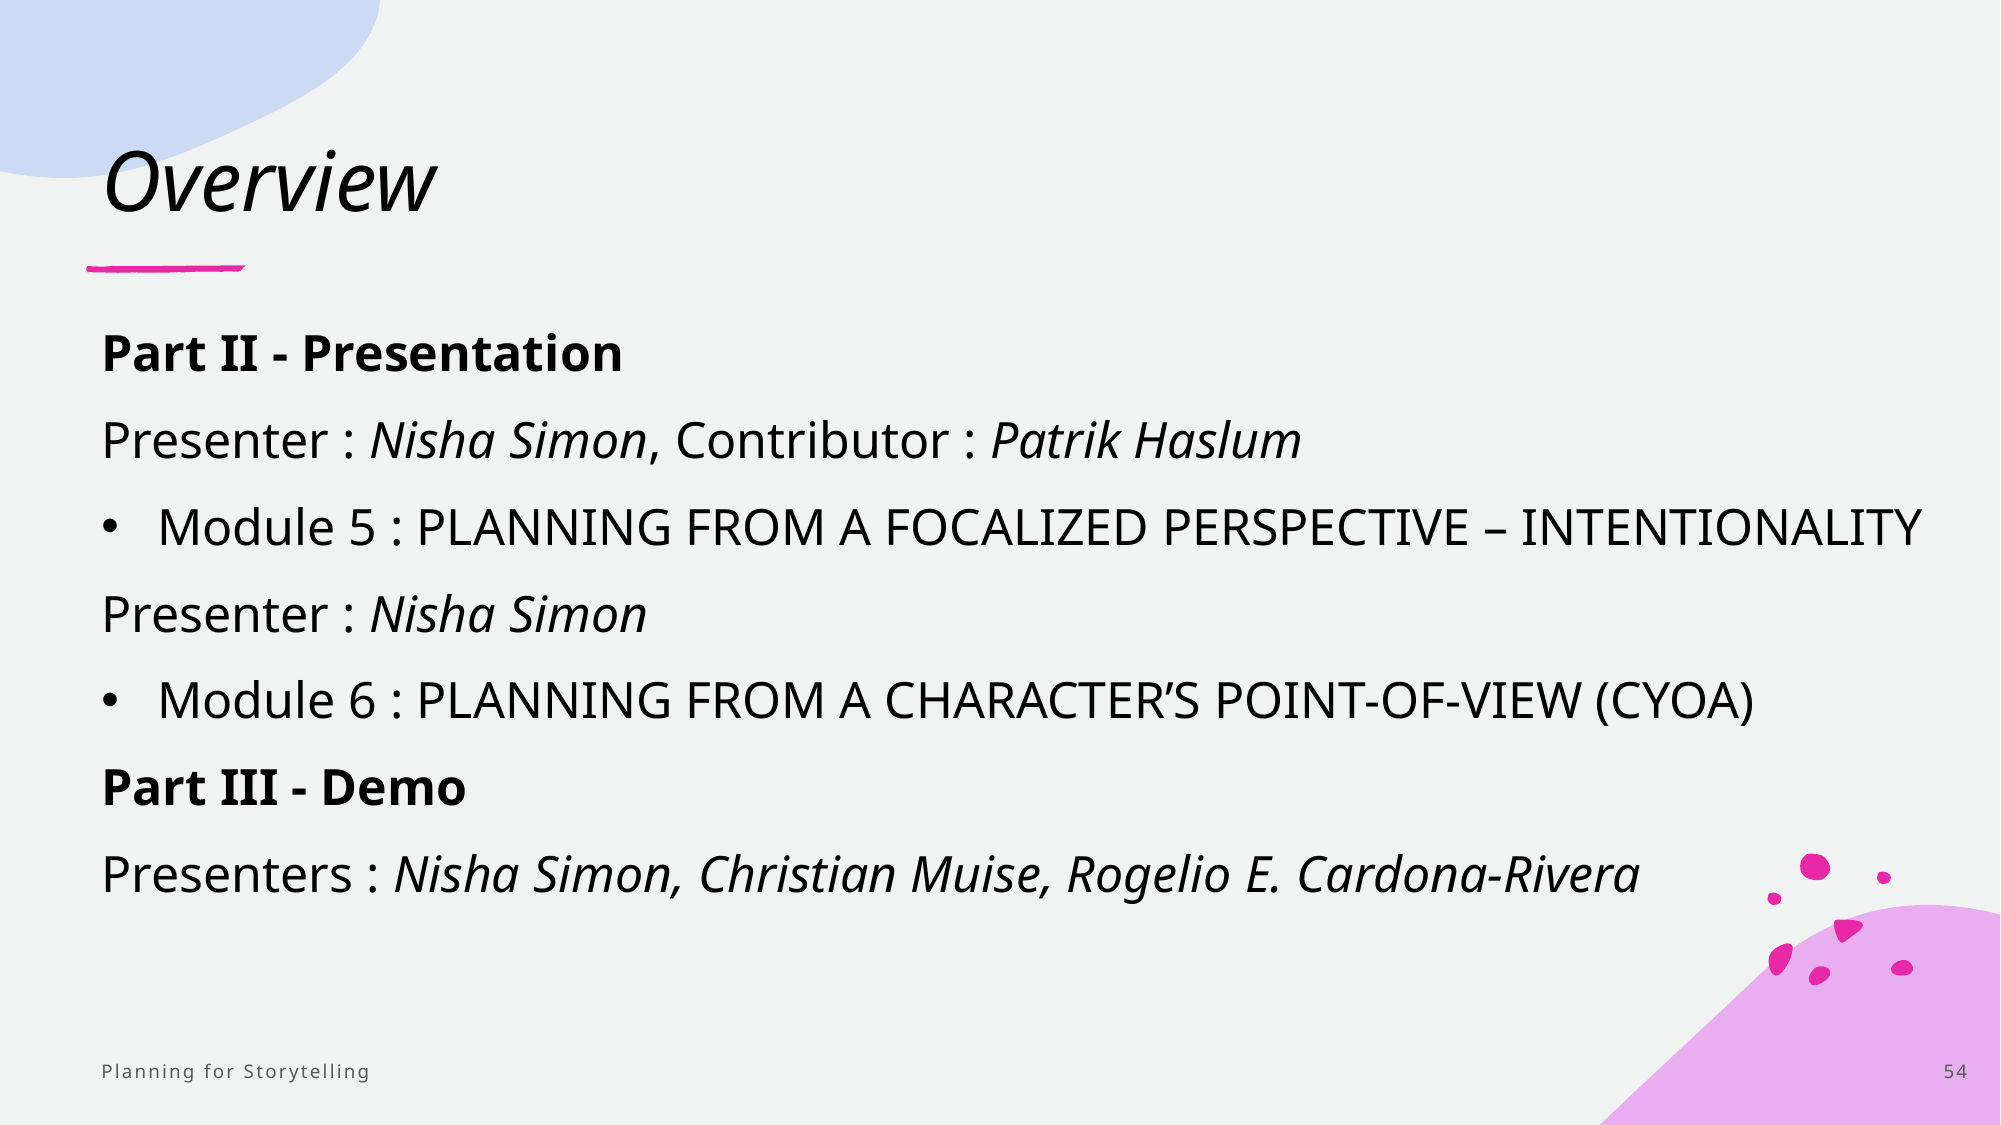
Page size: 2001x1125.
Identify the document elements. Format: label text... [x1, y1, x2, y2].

list Part II - Presentation Presenter : Nisha Simon, Contributor : Patrik Haslum Module 5 : PLANNING FROM A FOCALIZED PERSPECTIVE – INTENTIONALITY Presenter : Nisha Simon Module 6 : PLANNING FROM A CHARACTER’S POINT-OF-VIEW (CYOA) Part III - Demo Presenters : Nisha Simon, Christian Muise, Rogelio E. Cardona-Rivera [86, 308, 1947, 989]
slide_number 54 [1911, 1042, 1999, 1103]
title Overview [86, 136, 1740, 236]
footer Planning for Storytelling [86, 1042, 653, 1103]
